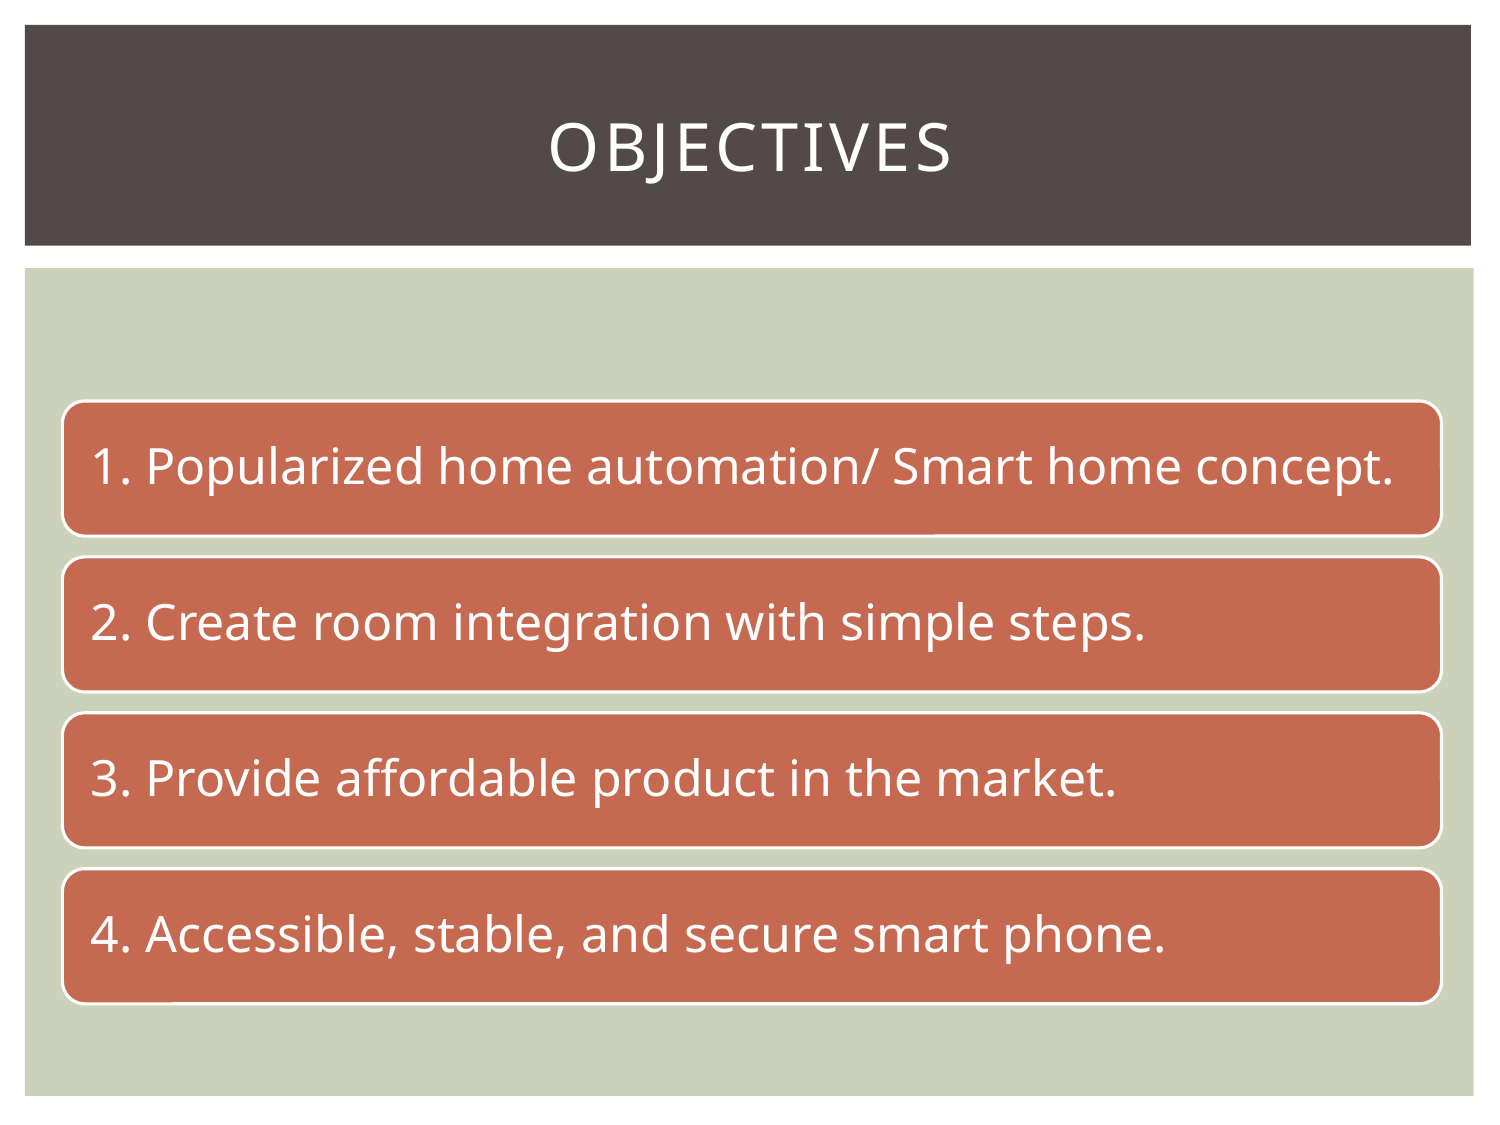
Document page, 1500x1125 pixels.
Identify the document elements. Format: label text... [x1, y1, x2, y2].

title Objectives [62, 58, 1438, 232]
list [62, 399, 1442, 1006]
